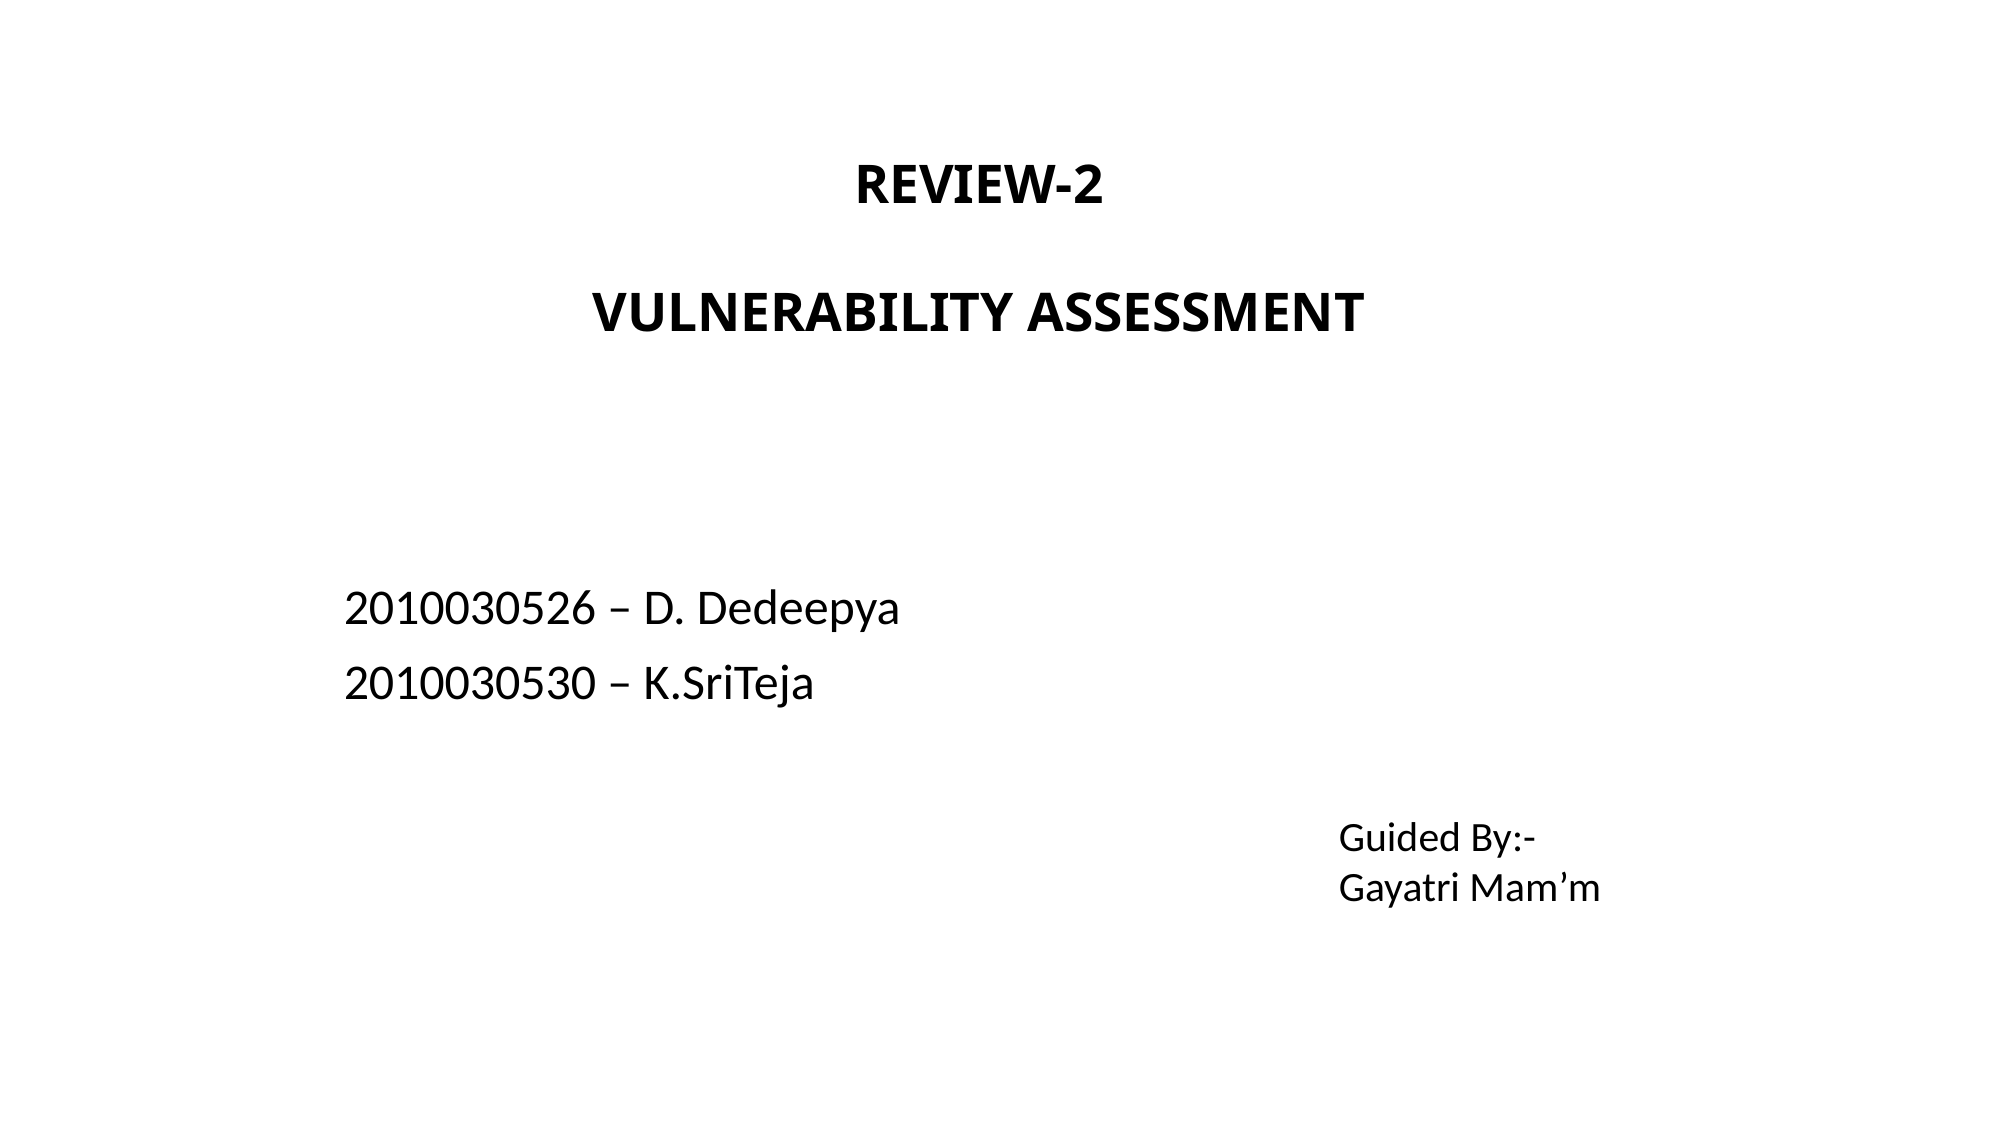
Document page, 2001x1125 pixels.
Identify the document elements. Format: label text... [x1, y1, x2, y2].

text_box Guided By:- Gayatri Mam’m [1323, 802, 1902, 917]
subtitle 2010030526 – D. Dedeepya 2010030530 – K.SriTeja [249, 268, 1877, 1017]
title REVIEW-2 VULNERABILITY ASSESSMENT [229, 78, 1730, 350]
